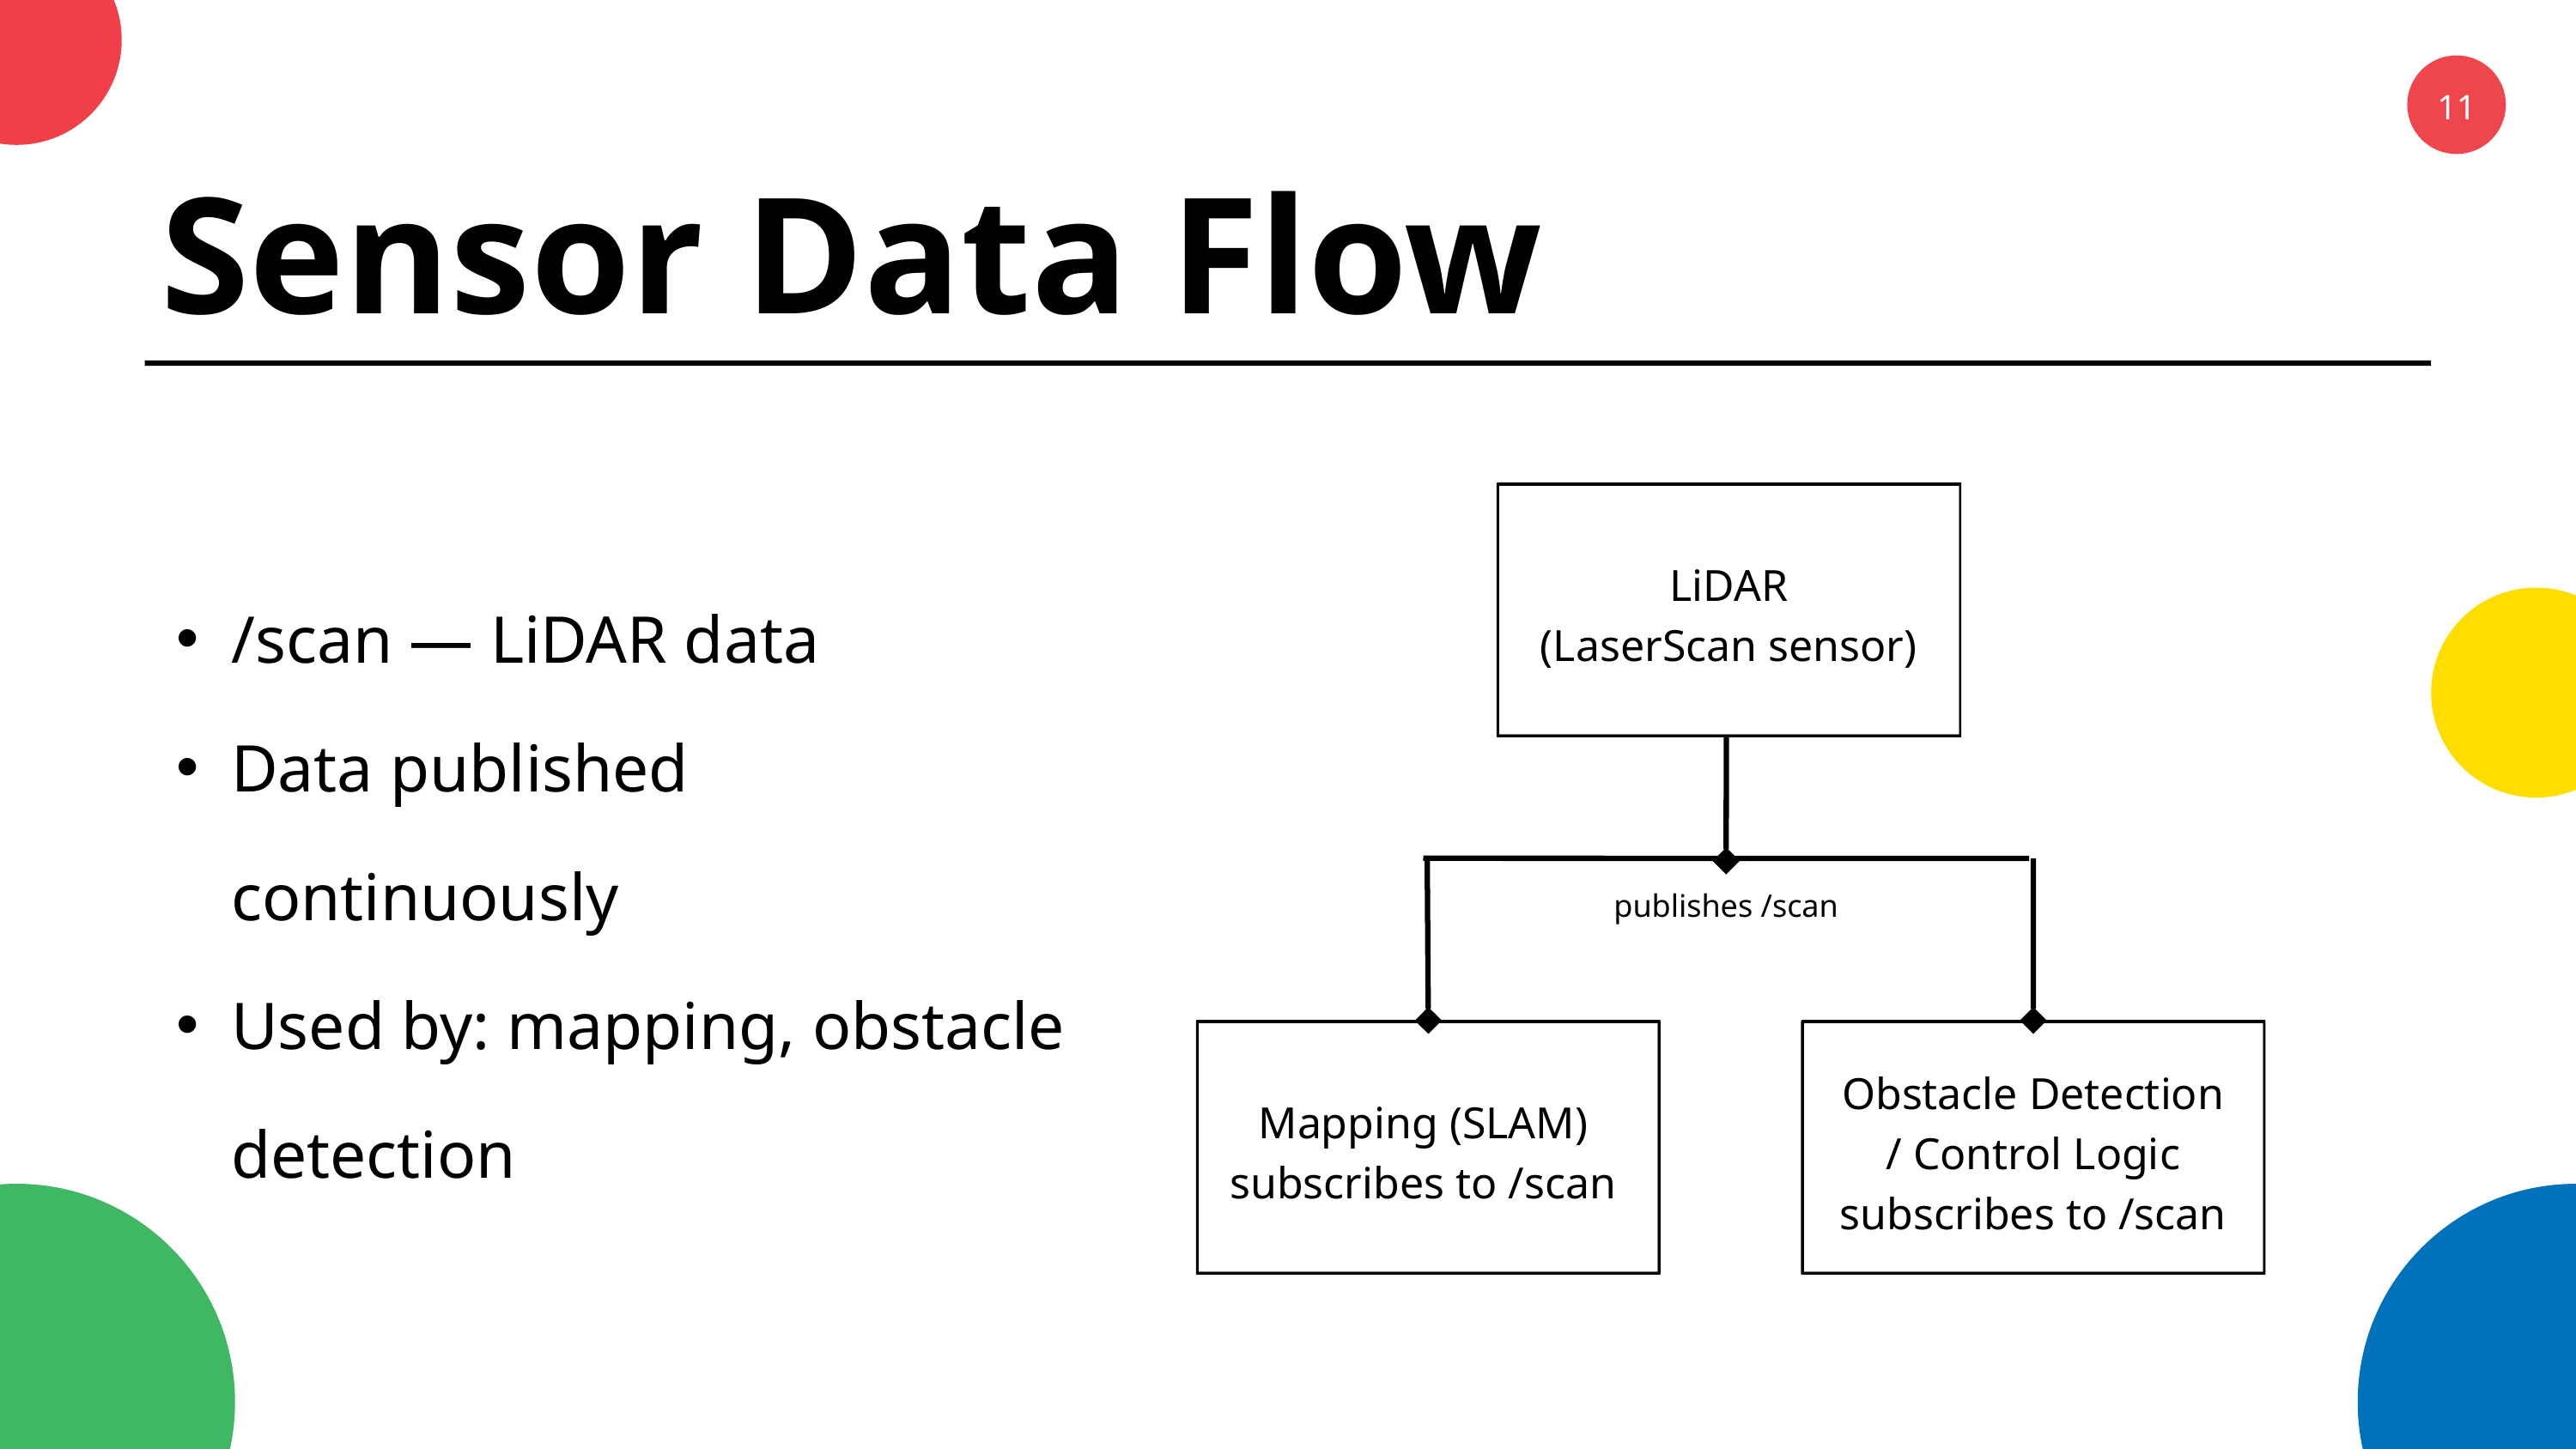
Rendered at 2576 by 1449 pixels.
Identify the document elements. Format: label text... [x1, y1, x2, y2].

text_box Mapping (SLAM) subscribes to /scan [1190, 1087, 1656, 1208]
text_box [1801, 1239, 2266, 1275]
text_box [1801, 1020, 2266, 1058]
text_box Obstacle Detection / Control Logic subscribes to /scan [1801, 1058, 2266, 1239]
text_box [2431, 587, 2576, 798]
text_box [0, 0, 122, 145]
text_box Sensor Data Flow [161, 120, 2221, 347]
text_box [1419, 860, 1437, 1030]
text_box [2357, 1183, 2576, 1449]
text_box [1496, 670, 1962, 737]
text_box /scan — LiDAR data Data published continuously Used by: mapping, obstacle detection [121, 547, 1076, 1320]
text_box publishes /scan [1575, 879, 1878, 924]
text_box [1717, 858, 1735, 870]
text_box [1721, 737, 1732, 858]
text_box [0, 1183, 235, 1449]
text_box LiDAR (LaserScan sensor) [1496, 549, 1962, 670]
text_box [1496, 482, 1962, 549]
text_box [2024, 858, 2043, 1030]
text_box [2407, 55, 2506, 155]
text_box [1195, 1020, 1661, 1275]
